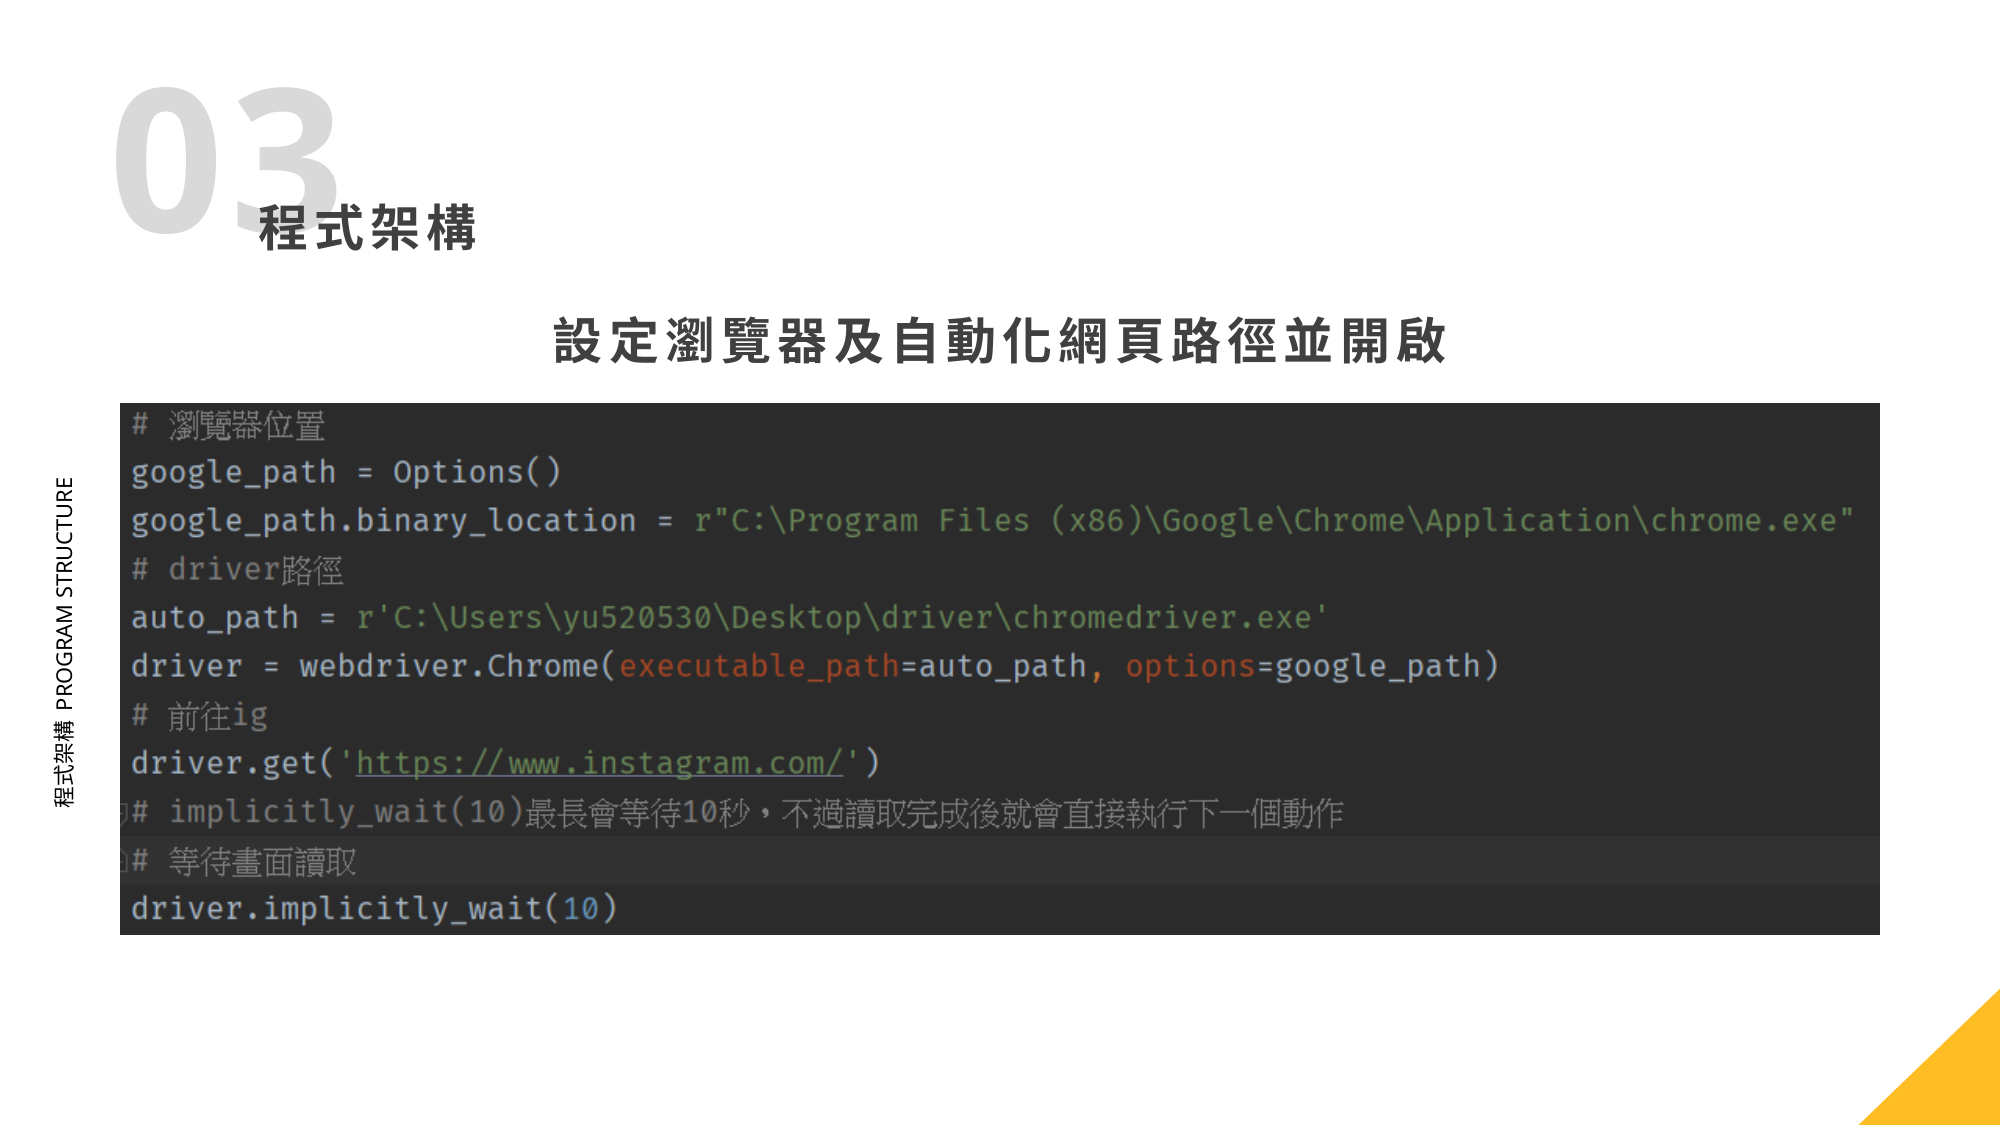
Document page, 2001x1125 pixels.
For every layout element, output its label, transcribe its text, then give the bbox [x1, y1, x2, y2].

text_box 設定瀏覽器及自動化網頁路徑並開啟 [538, 302, 1462, 377]
picture [120, 403, 1880, 935]
